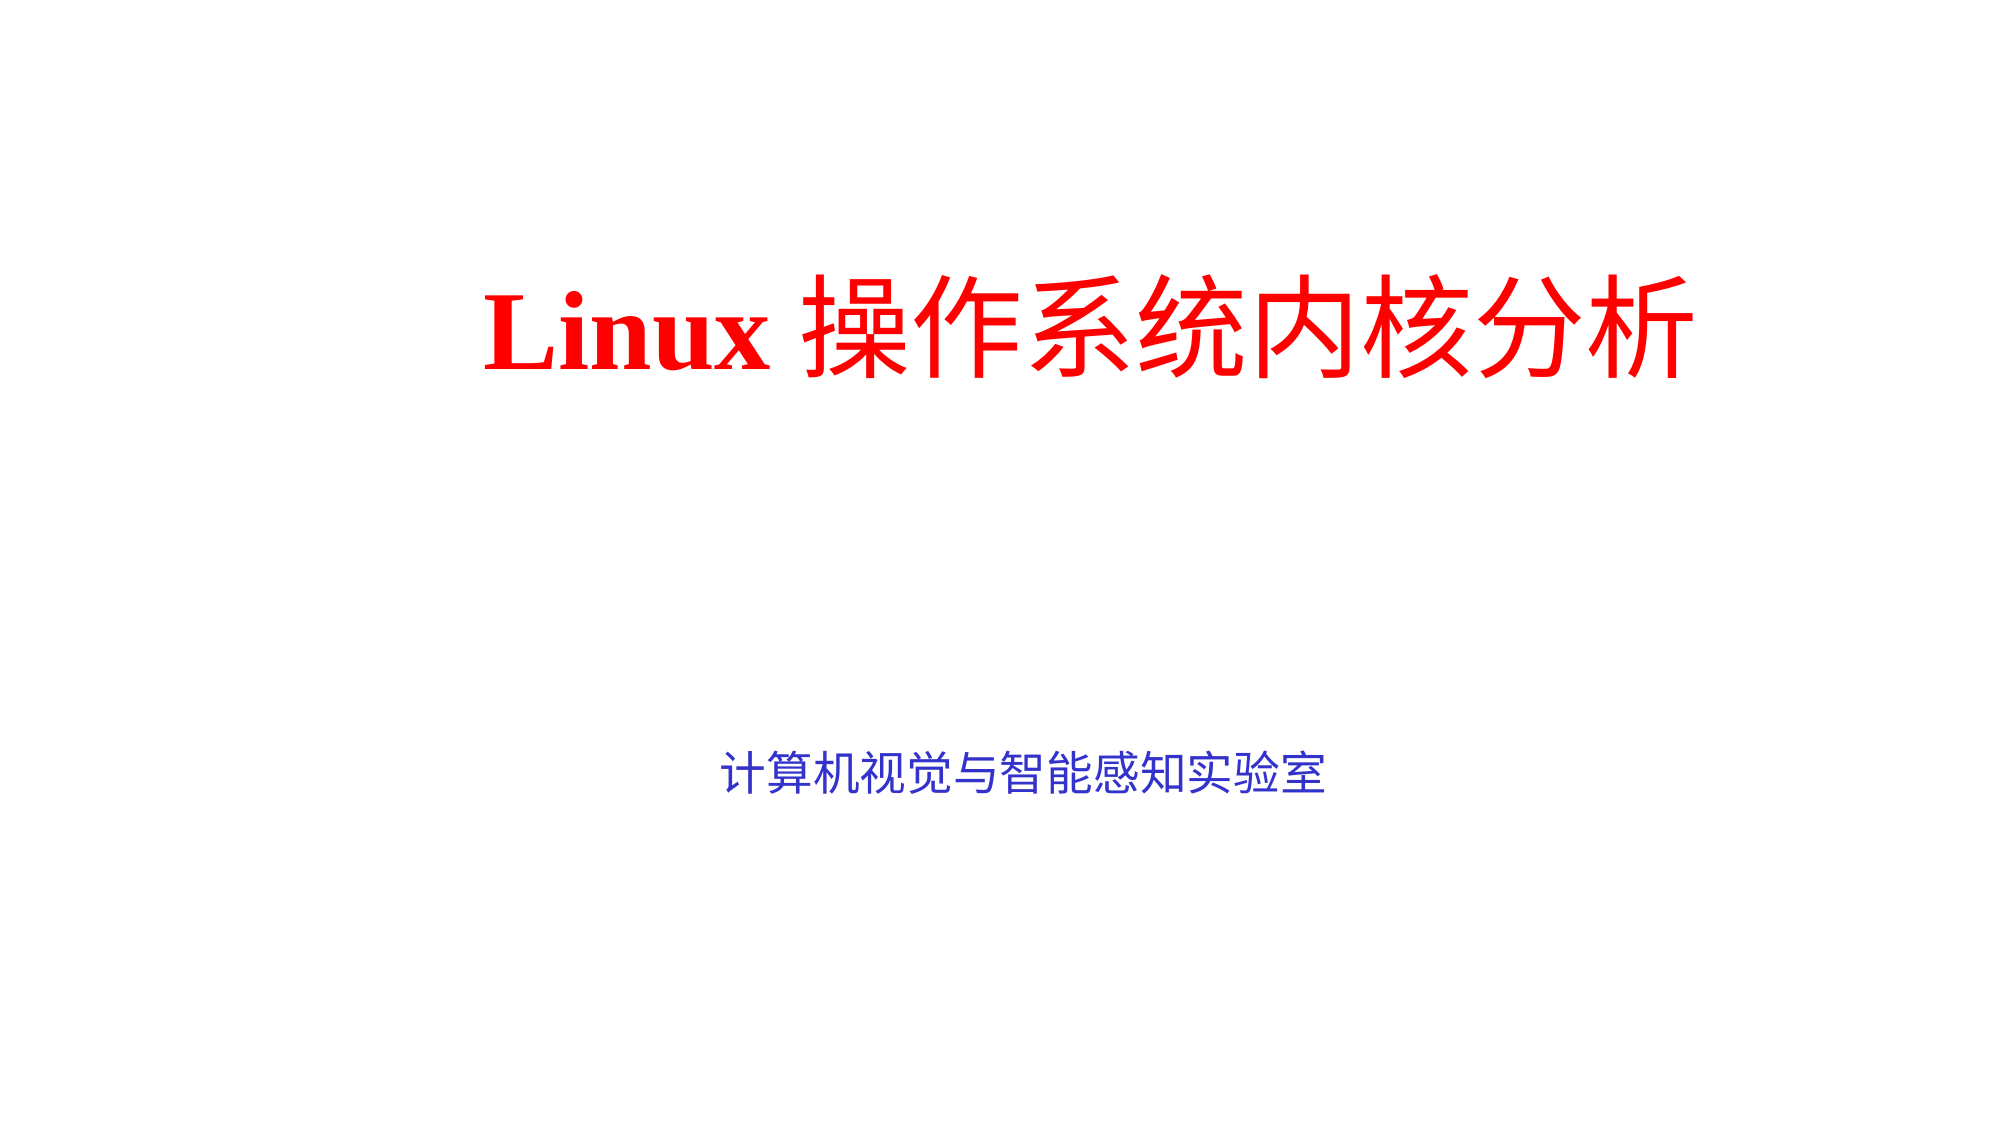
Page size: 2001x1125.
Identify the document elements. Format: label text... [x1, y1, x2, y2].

text_box Linux操作系统内核分析 [468, 249, 1713, 400]
title 计算机视觉与智能感知实验室 [325, 376, 1688, 948]
